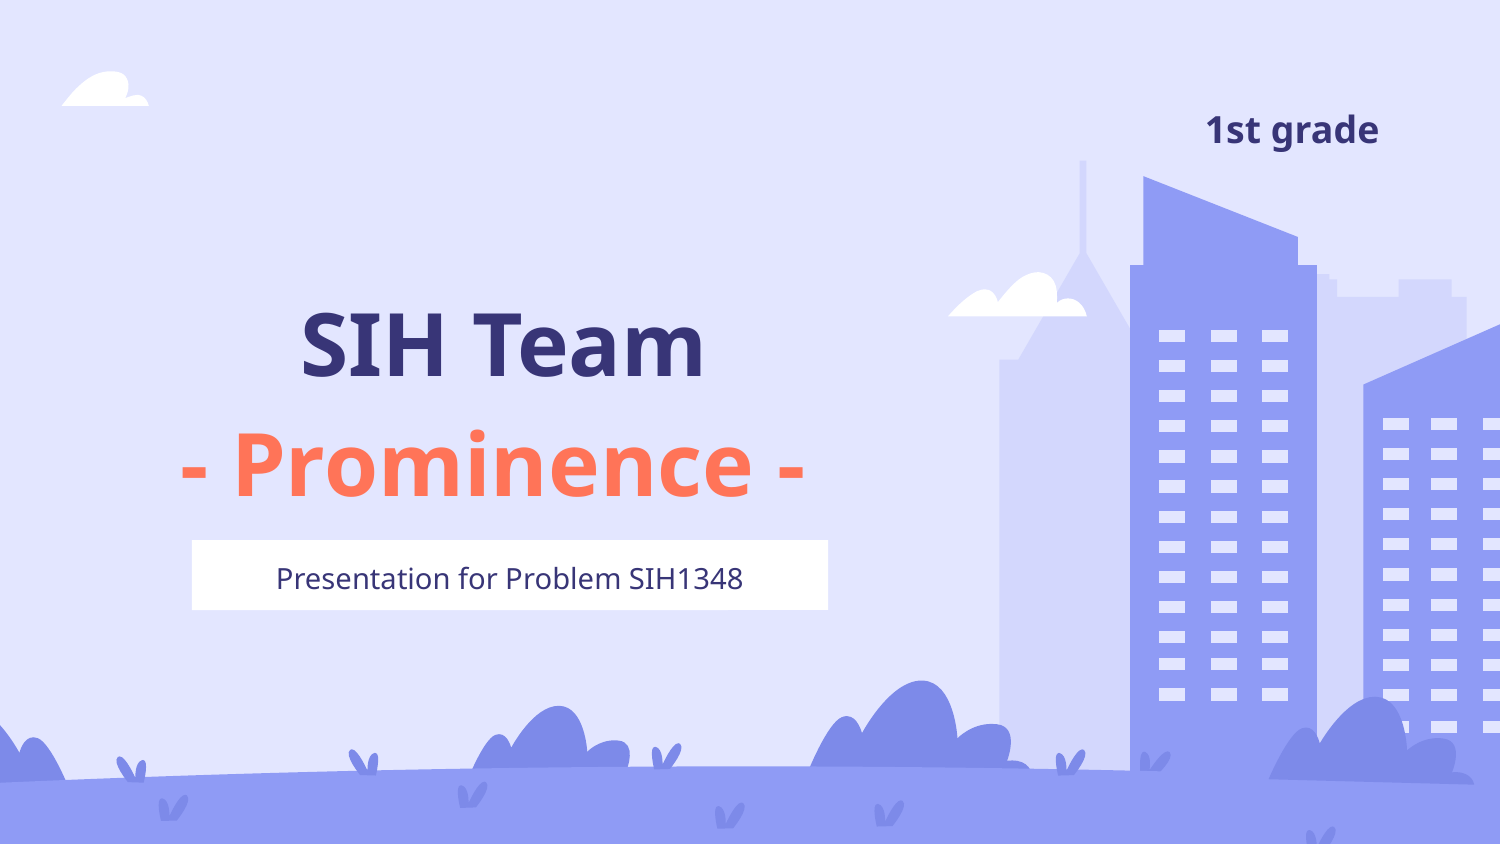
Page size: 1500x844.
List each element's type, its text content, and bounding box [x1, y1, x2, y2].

text_box 1st grade [1185, 88, 1395, 168]
text_box [947, 272, 1087, 317]
subtitle Presentation for Problem SIH1348 [191, 584, 829, 611]
title SIH Team - Prominence - [106, 203, 903, 584]
